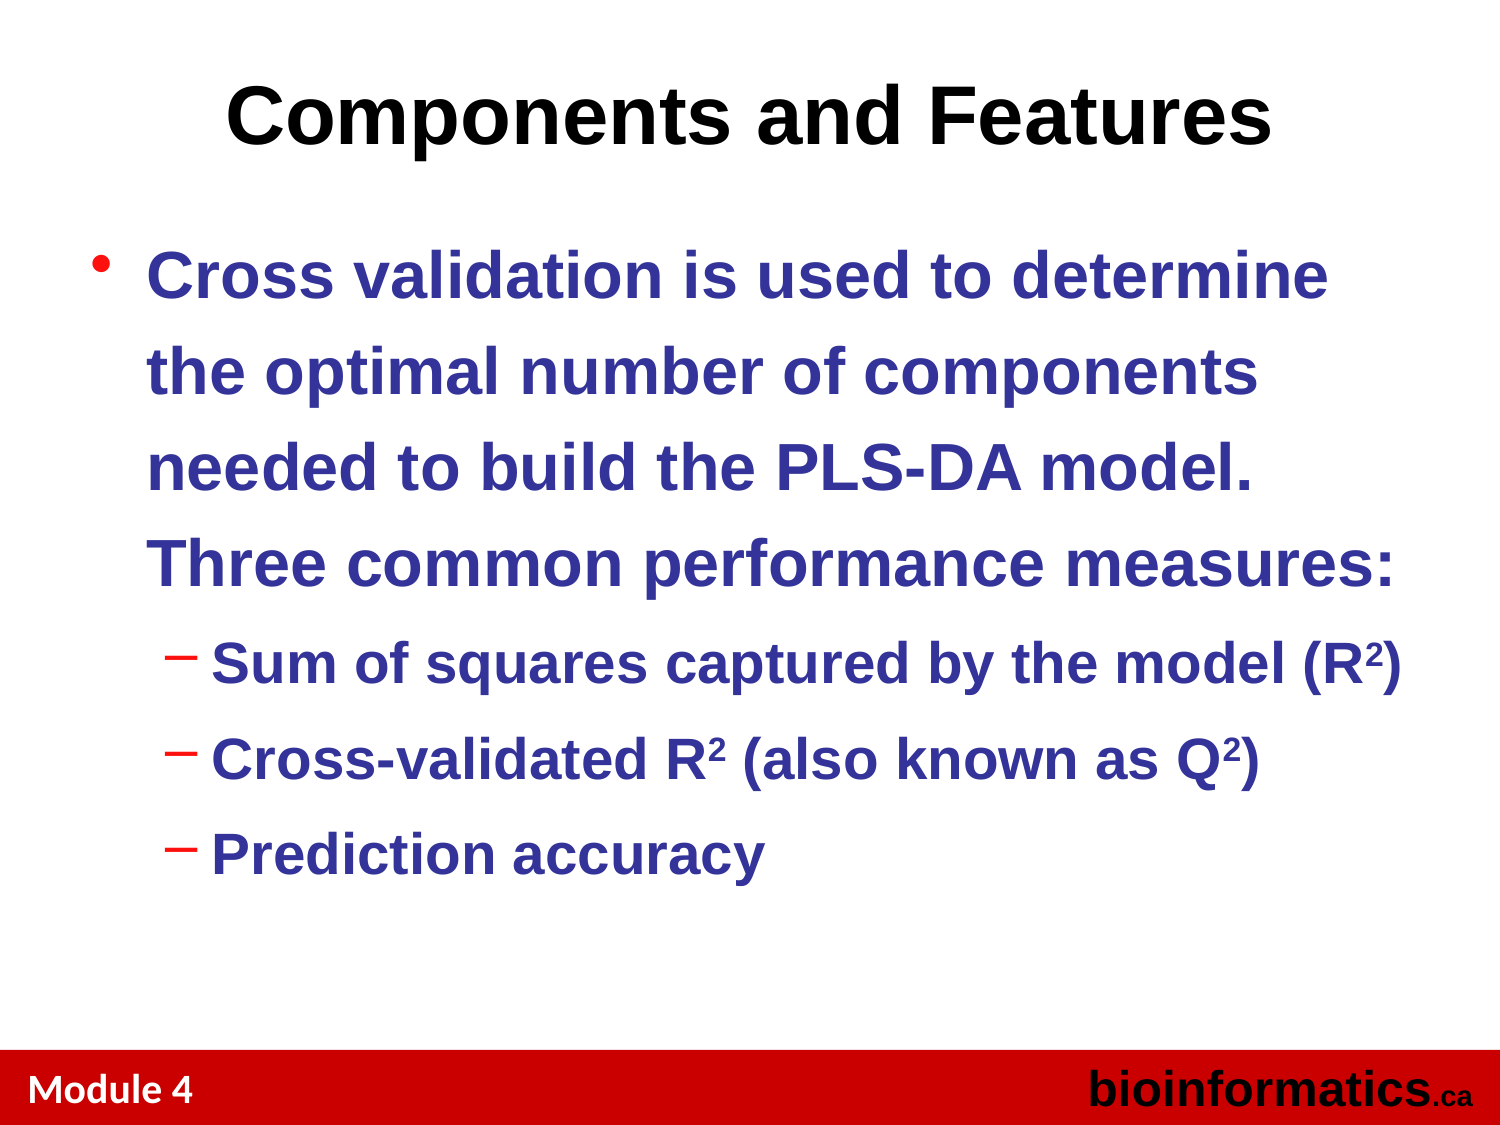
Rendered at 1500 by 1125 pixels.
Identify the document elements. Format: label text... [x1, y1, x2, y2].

list Cross validation is used to determine the optimal number of components needed to build the PLS-DA model. Three common performance measures: Sum of squares captured by the model (R2) Cross-validated R2 (also known as Q2) Prediction accuracy [75, 208, 1425, 1086]
title Components and Features [75, 45, 1425, 178]
